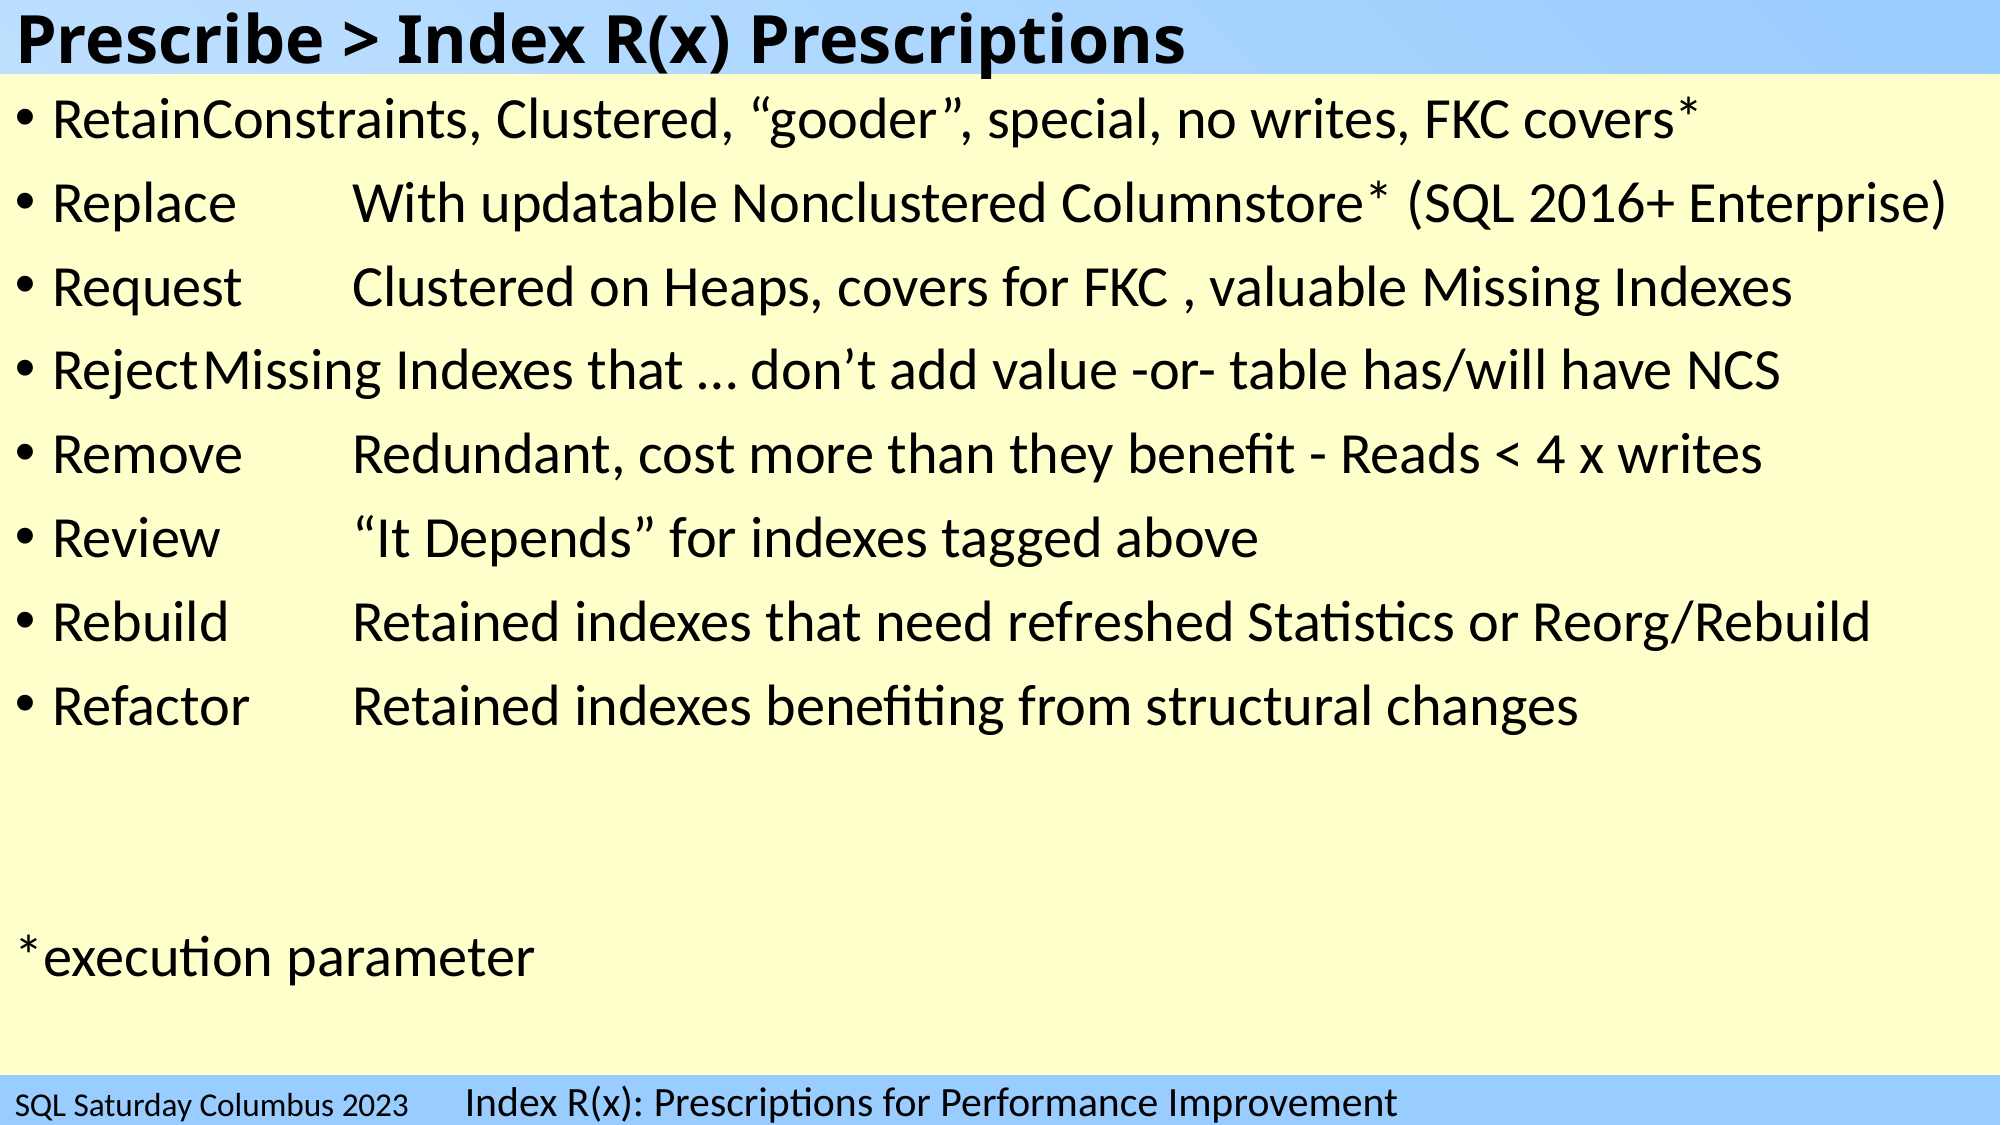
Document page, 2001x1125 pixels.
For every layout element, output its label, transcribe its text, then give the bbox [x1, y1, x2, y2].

title Prescribe > Index R(x) Prescriptions [0, 0, 2000, 74]
list Retain Constraints, Clustered, “gooder”, special, no writes, FKC covers* Replace With updatable Nonclustered Columnstore* (SQL 2016+ Enterprise) Request Clustered on Heaps, covers for FKC , valuable Missing Indexes Reject Missing Indexes that … don’t add value -or- table has/will have NCS Remove Redundant, cost more than they benefit - Reads < 4 x writes Review “It Depends” for indexes tagged above Rebuild Retained indexes that need refreshed Statistics or Reorg/Rebuild Refactor Retained indexes benefiting from structural changes *execution parameter [0, 74, 2000, 1075]
